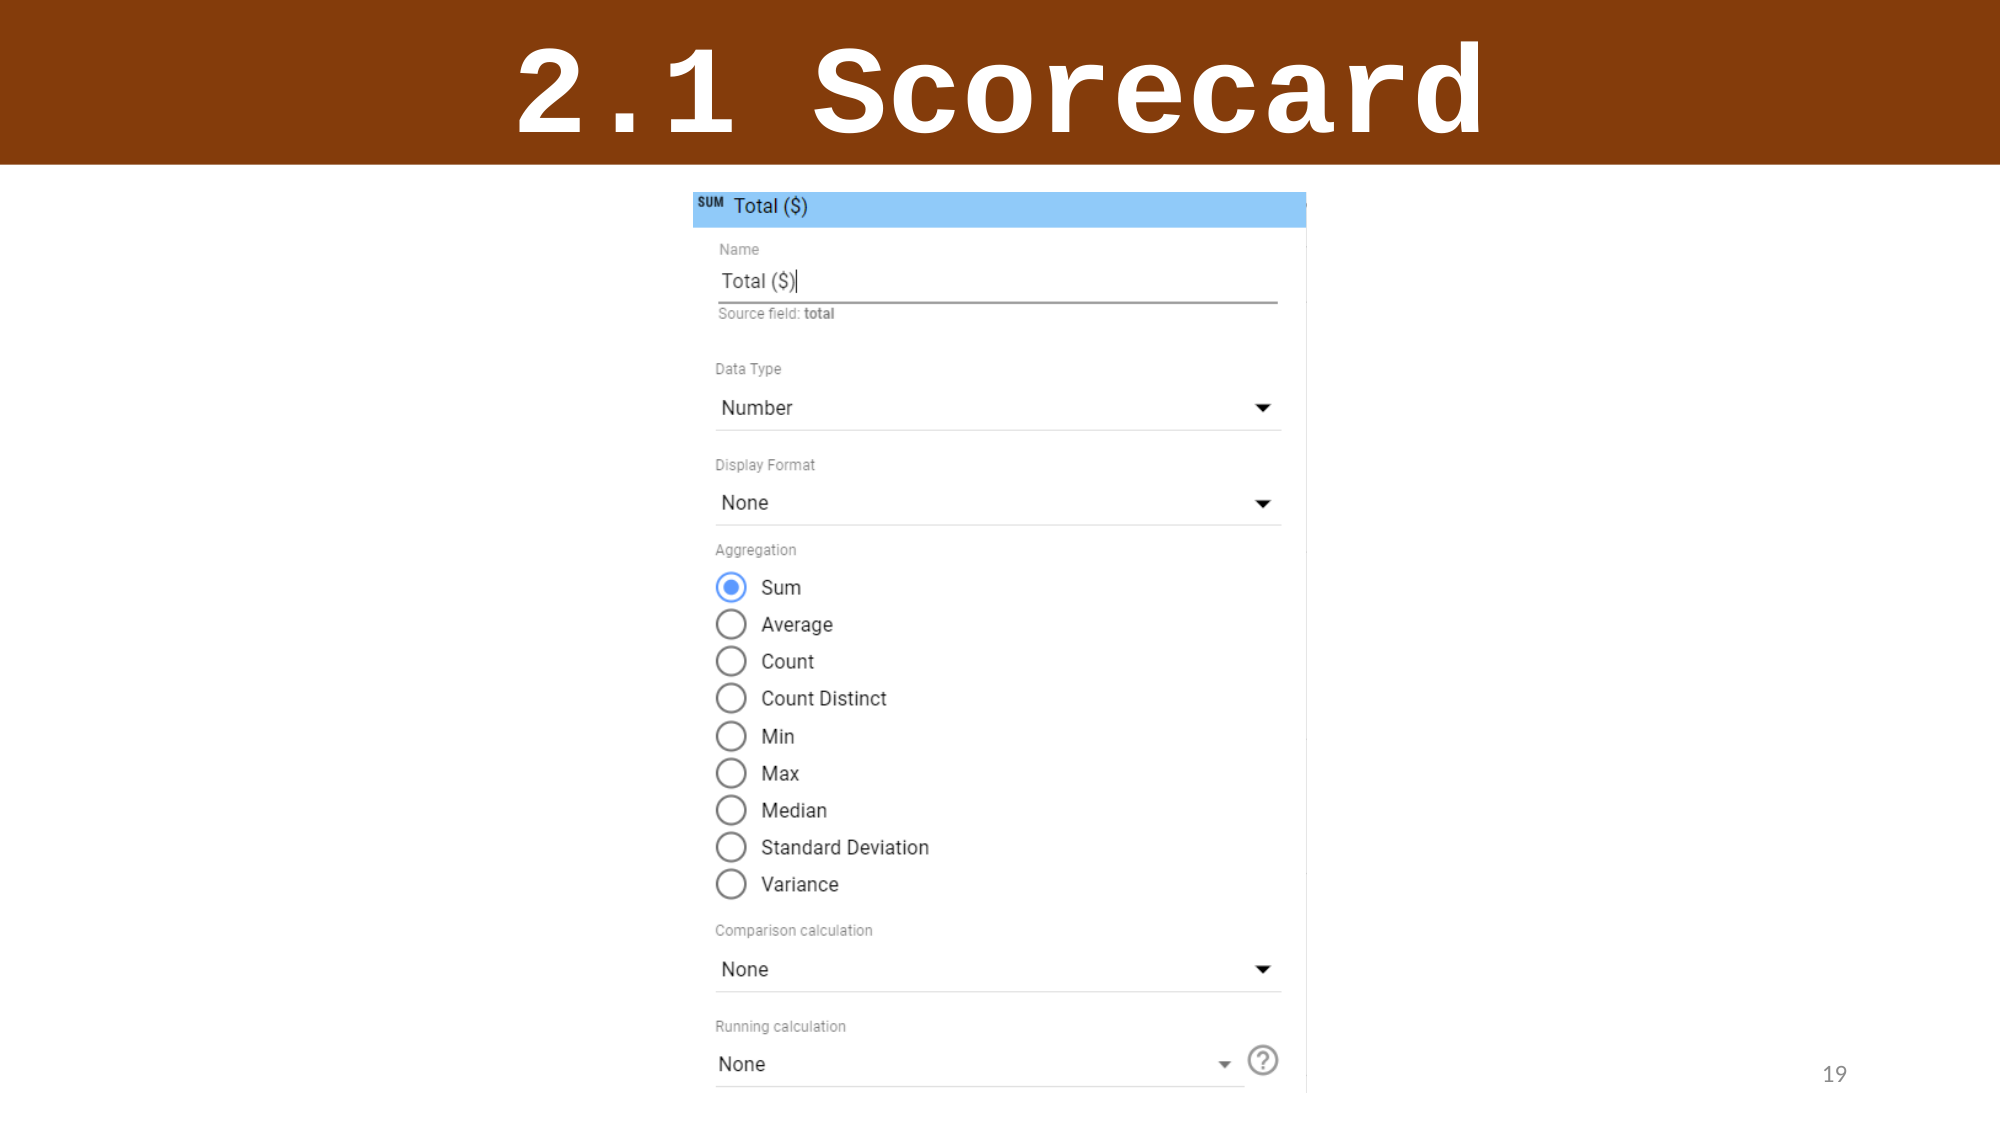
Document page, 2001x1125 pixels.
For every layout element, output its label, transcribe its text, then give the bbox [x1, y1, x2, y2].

slide_number 19 [1412, 1042, 1863, 1103]
picture [693, 192, 1307, 1093]
text_box 2.1 Scorecard [0, 0, 2000, 165]
